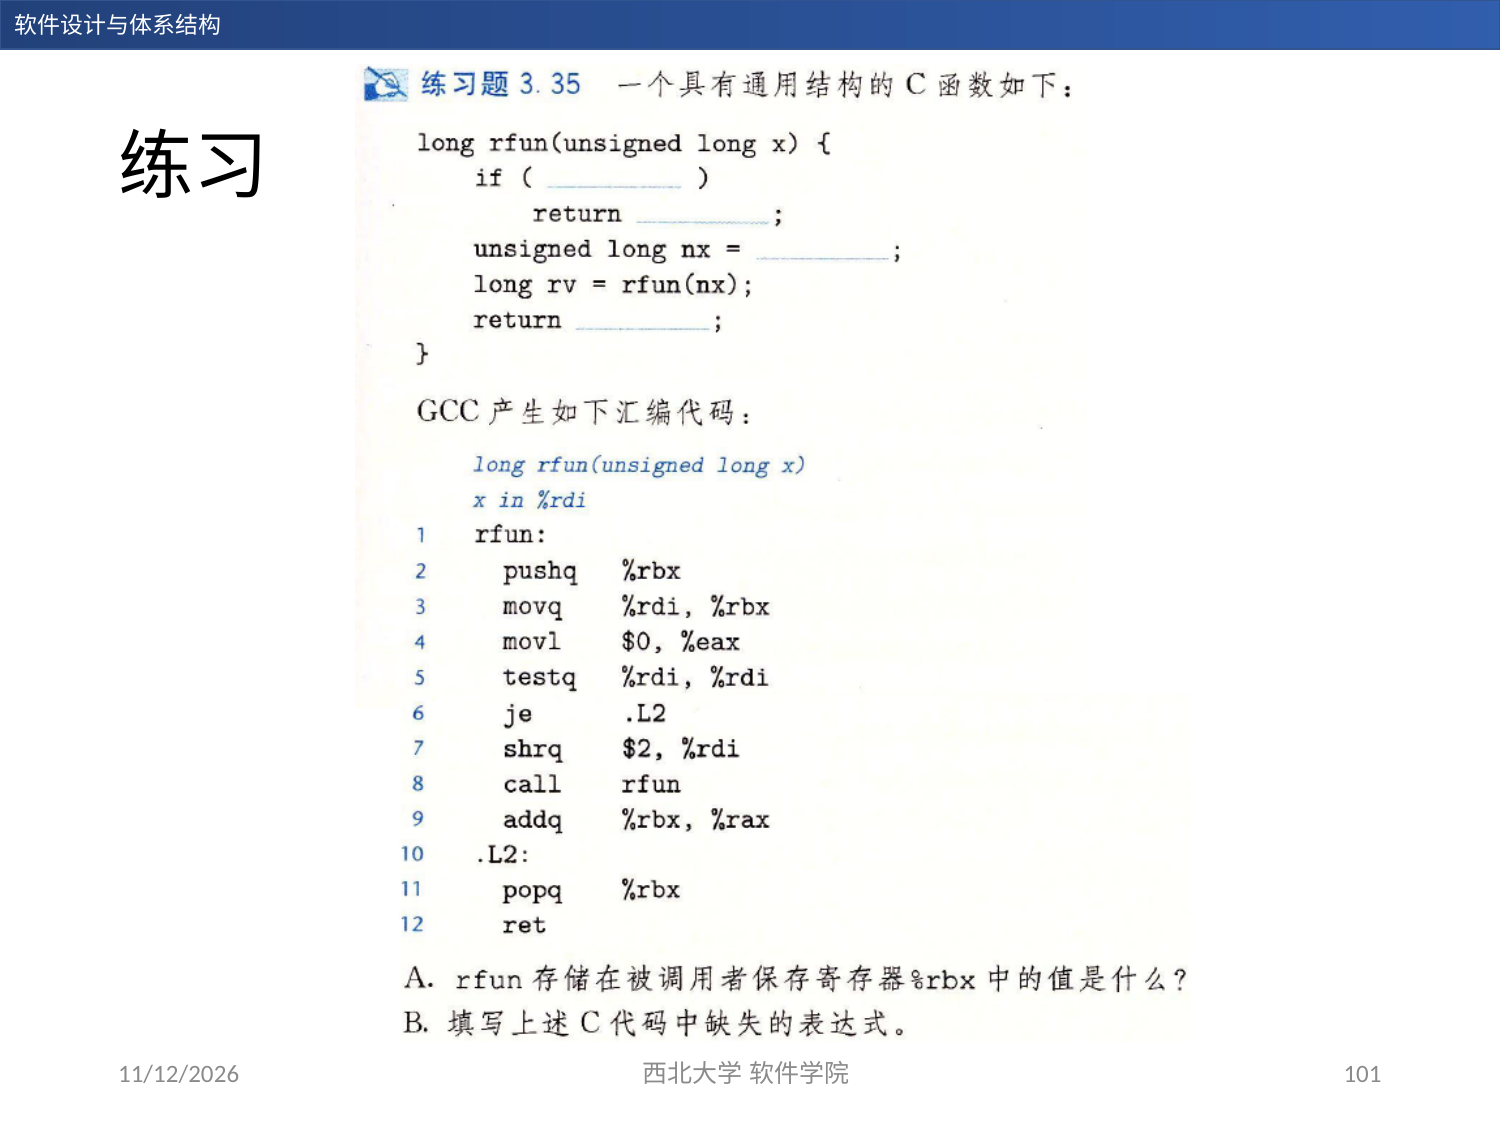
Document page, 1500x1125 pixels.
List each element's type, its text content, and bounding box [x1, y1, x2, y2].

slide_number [103, 1042, 441, 1103]
slide_number 101 [1059, 1042, 1397, 1103]
picture [355, 63, 1191, 1047]
footer 西北大学 软件学院 [496, 1047, 1004, 1103]
title 练习 [103, 59, 1397, 278]
